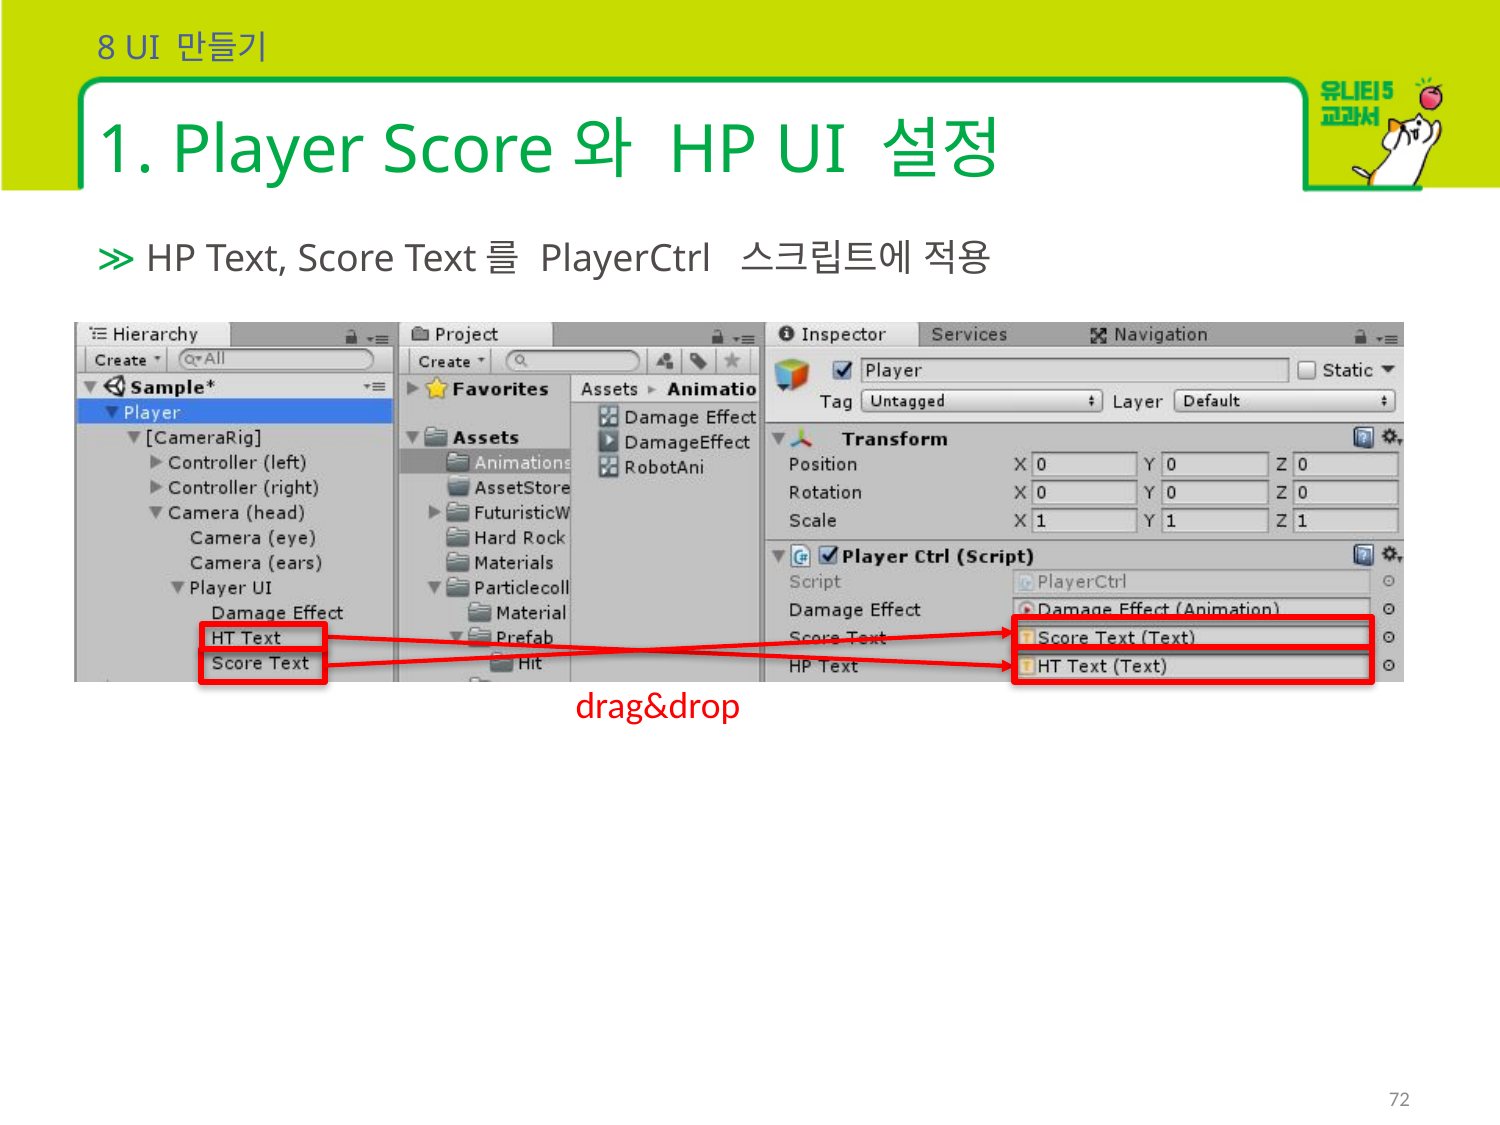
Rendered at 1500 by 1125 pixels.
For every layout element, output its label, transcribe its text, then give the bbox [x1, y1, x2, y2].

list 8 UI 만들기 [81, 14, 722, 62]
title 1. Player Score와 HP UI 설정 [82, 61, 1413, 193]
list HP Text, Score Text를 PlayerCtrl 스크립트에 적용 [81, 222, 1412, 990]
slide_number 72 [1074, 1074, 1425, 1123]
text_box drag&drop [560, 690, 798, 734]
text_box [324, 631, 1015, 666]
picture [0, 0, 1500, 1125]
